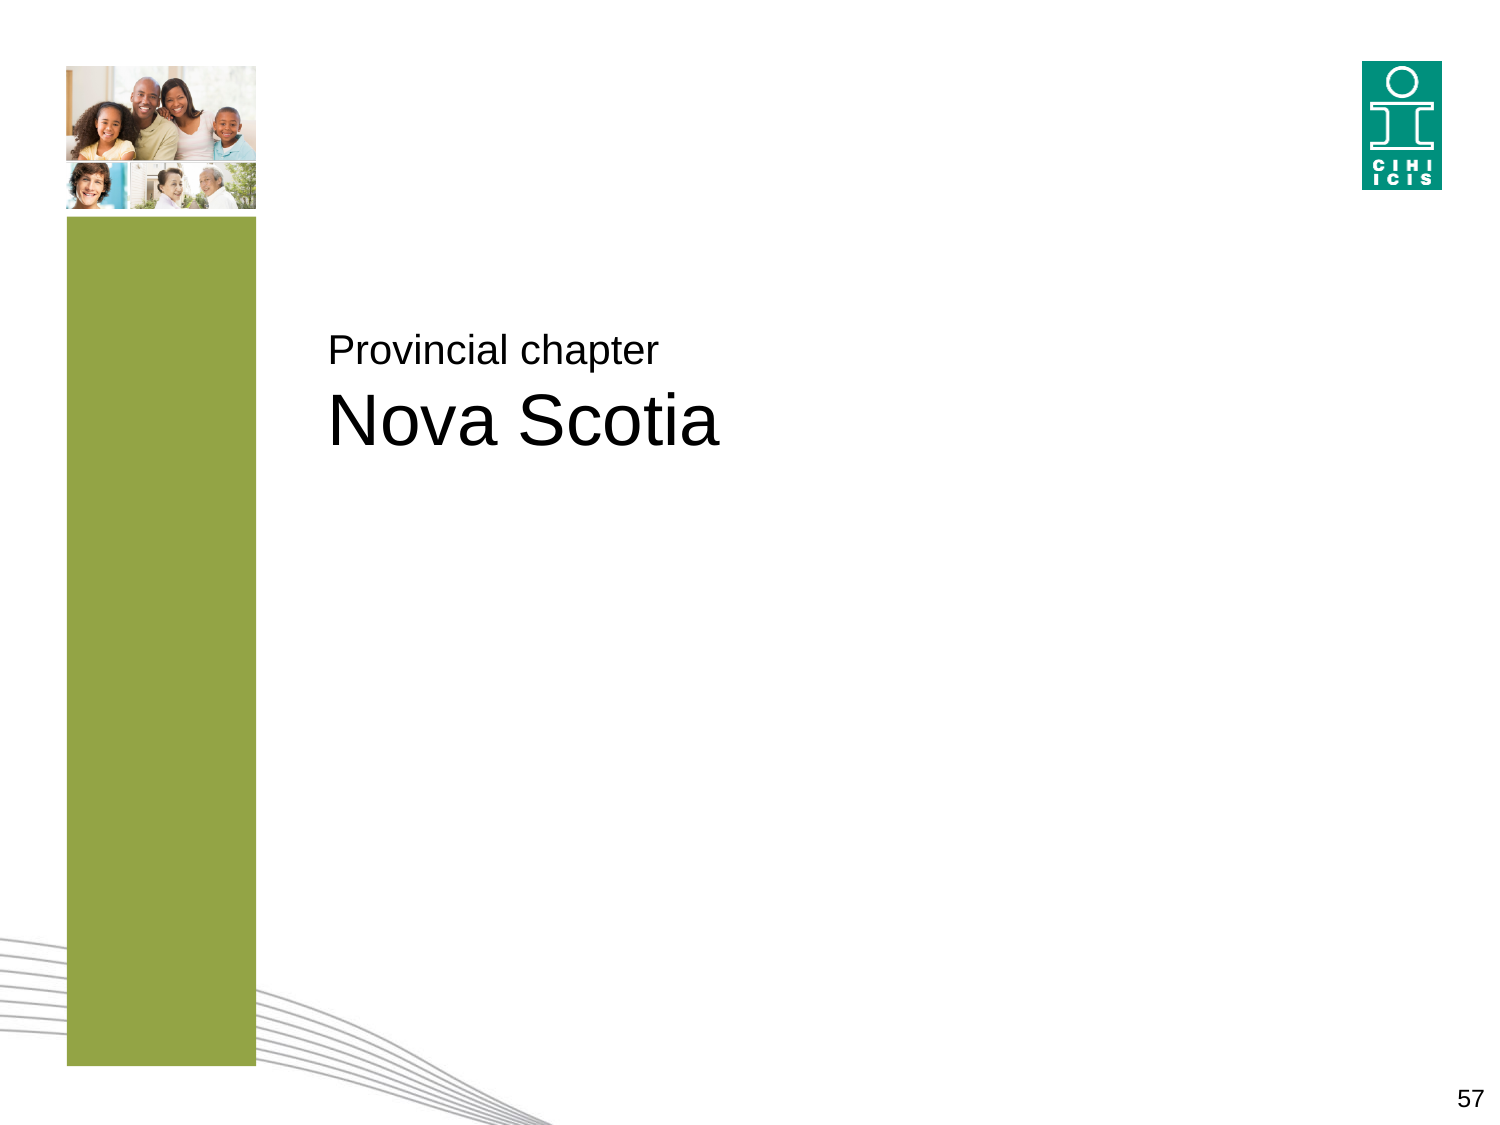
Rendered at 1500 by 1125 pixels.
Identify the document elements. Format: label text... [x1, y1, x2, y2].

title Provincial chapter Nova Scotia [312, 315, 1350, 503]
slide_number 57 [1337, 1074, 1500, 1125]
picture [0, 0, 1450, 1125]
